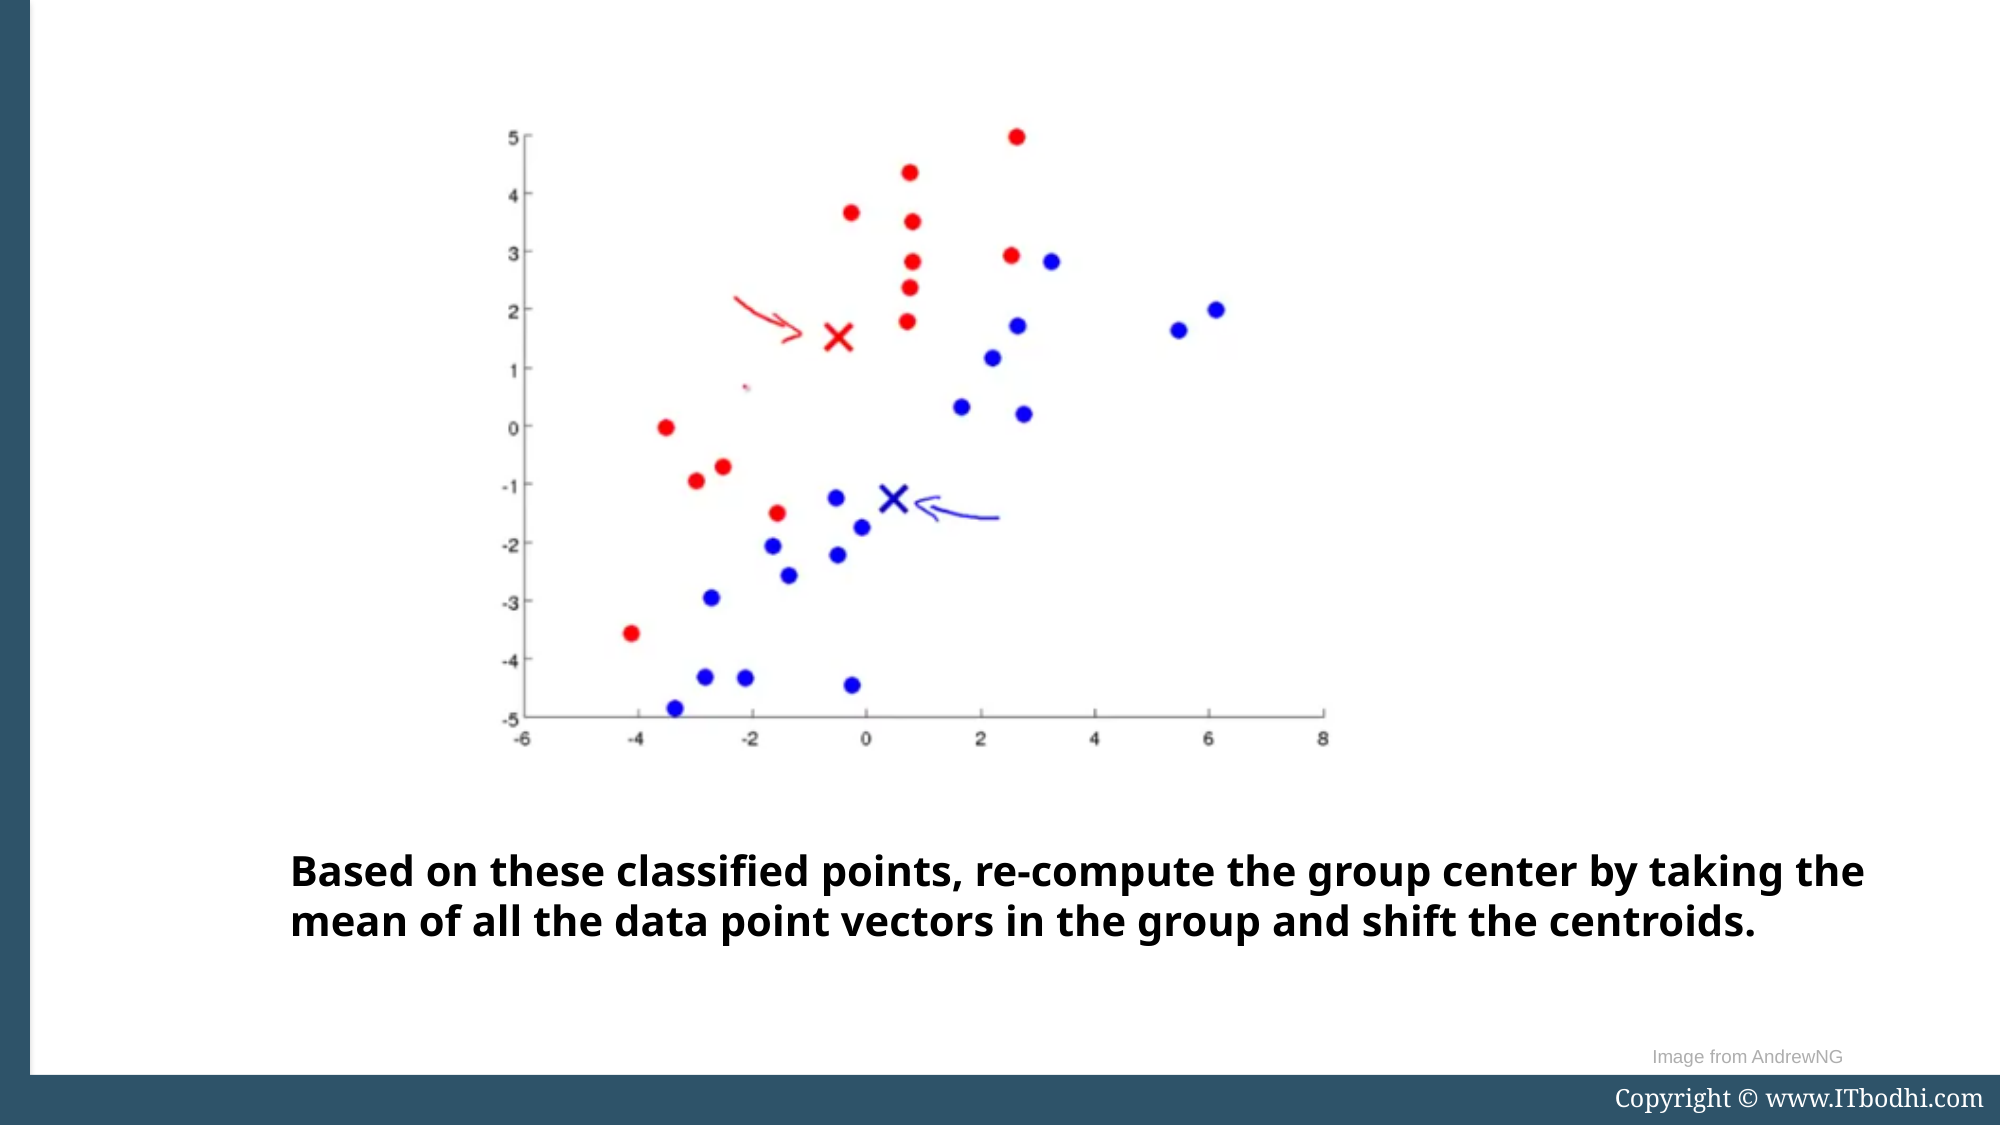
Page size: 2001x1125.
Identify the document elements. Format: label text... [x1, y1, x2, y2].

picture [437, 62, 1446, 783]
text_box Copyright © www.ITbodhi.com [24, 1074, 2000, 1125]
text_box Image from AndrewNG [1637, 1037, 2000, 1075]
text_box Based on these classified points, re-compute the group center by taking the mean of all the data point vectors in the group and shift the centroids. [274, 837, 1888, 953]
